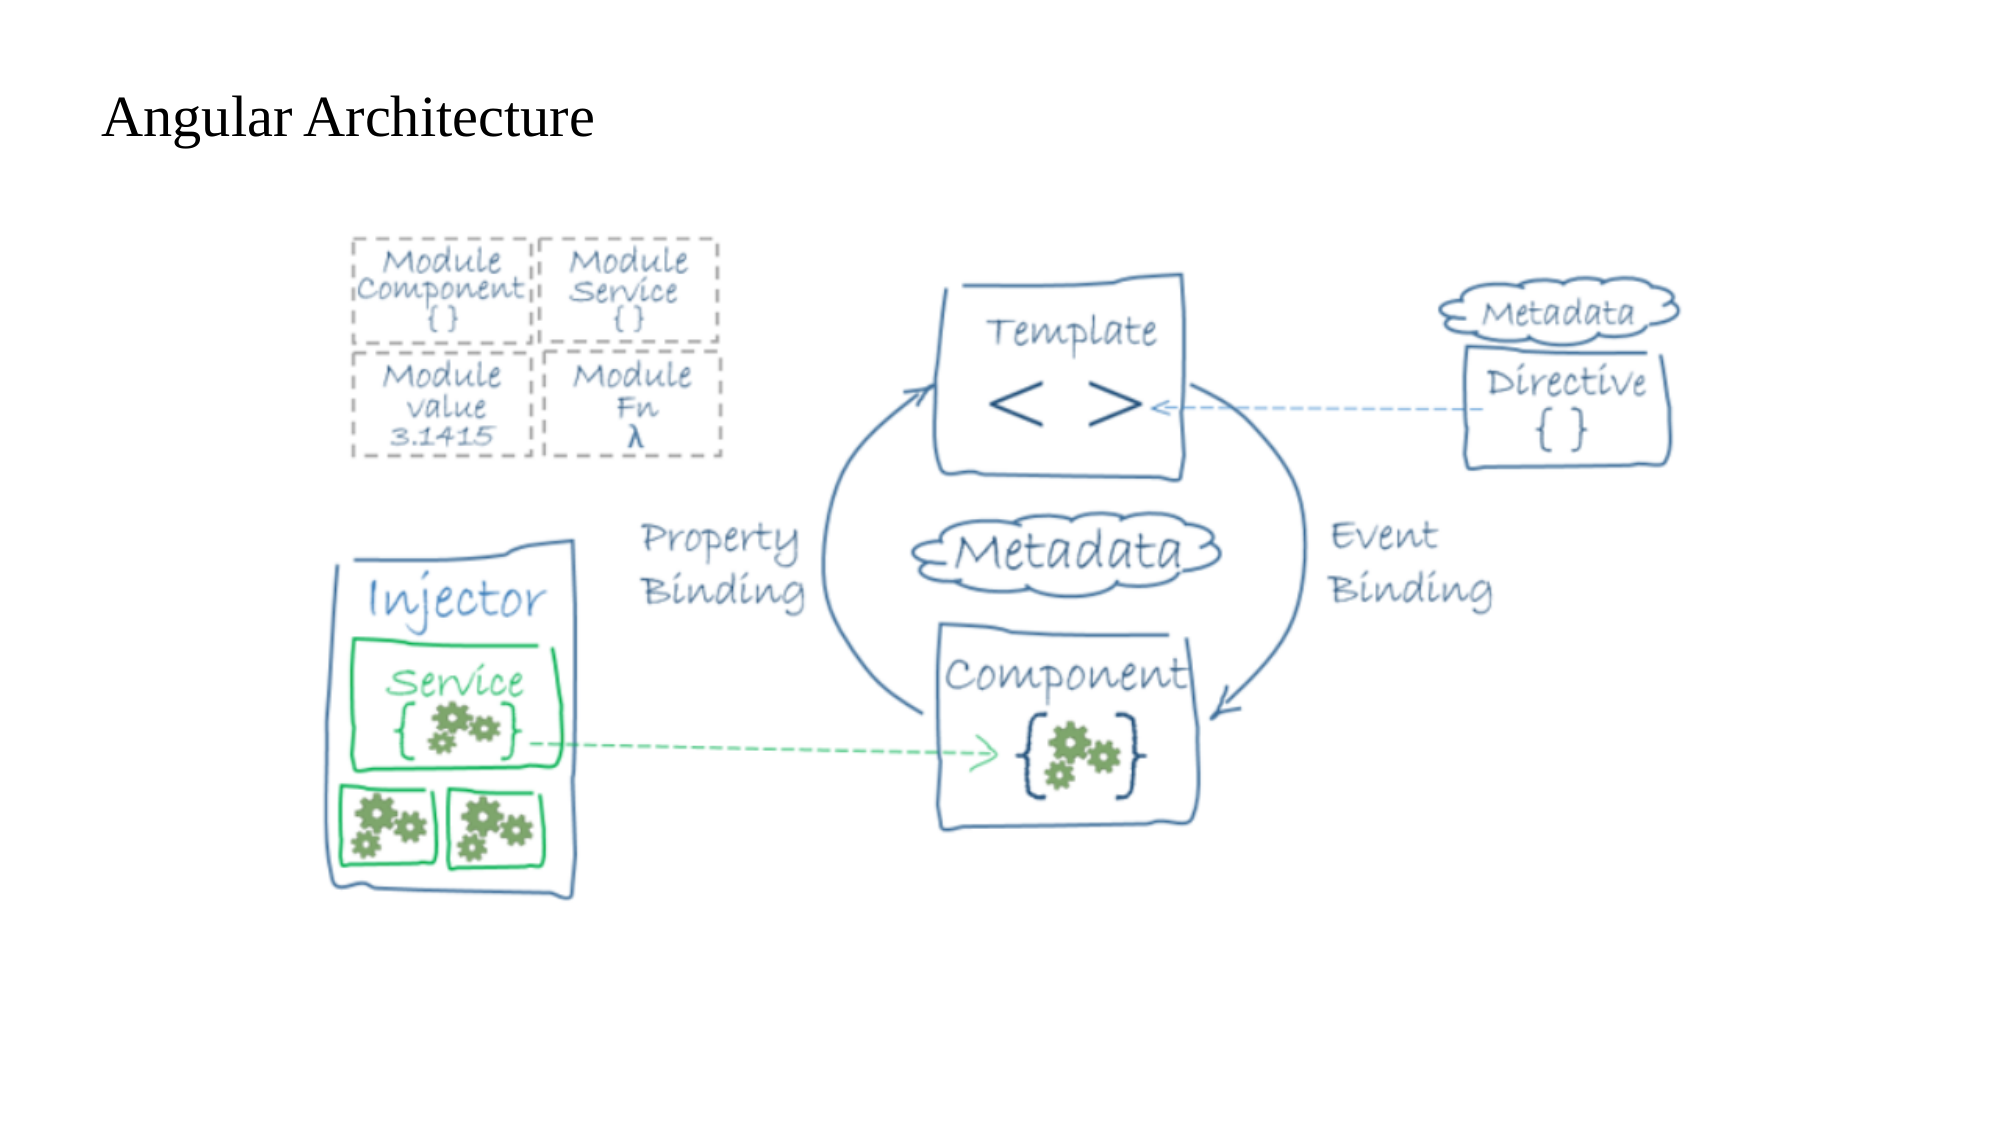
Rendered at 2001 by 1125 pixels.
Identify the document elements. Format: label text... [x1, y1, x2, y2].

picture [309, 210, 1690, 915]
title Angular Architecture [86, 56, 1812, 180]
